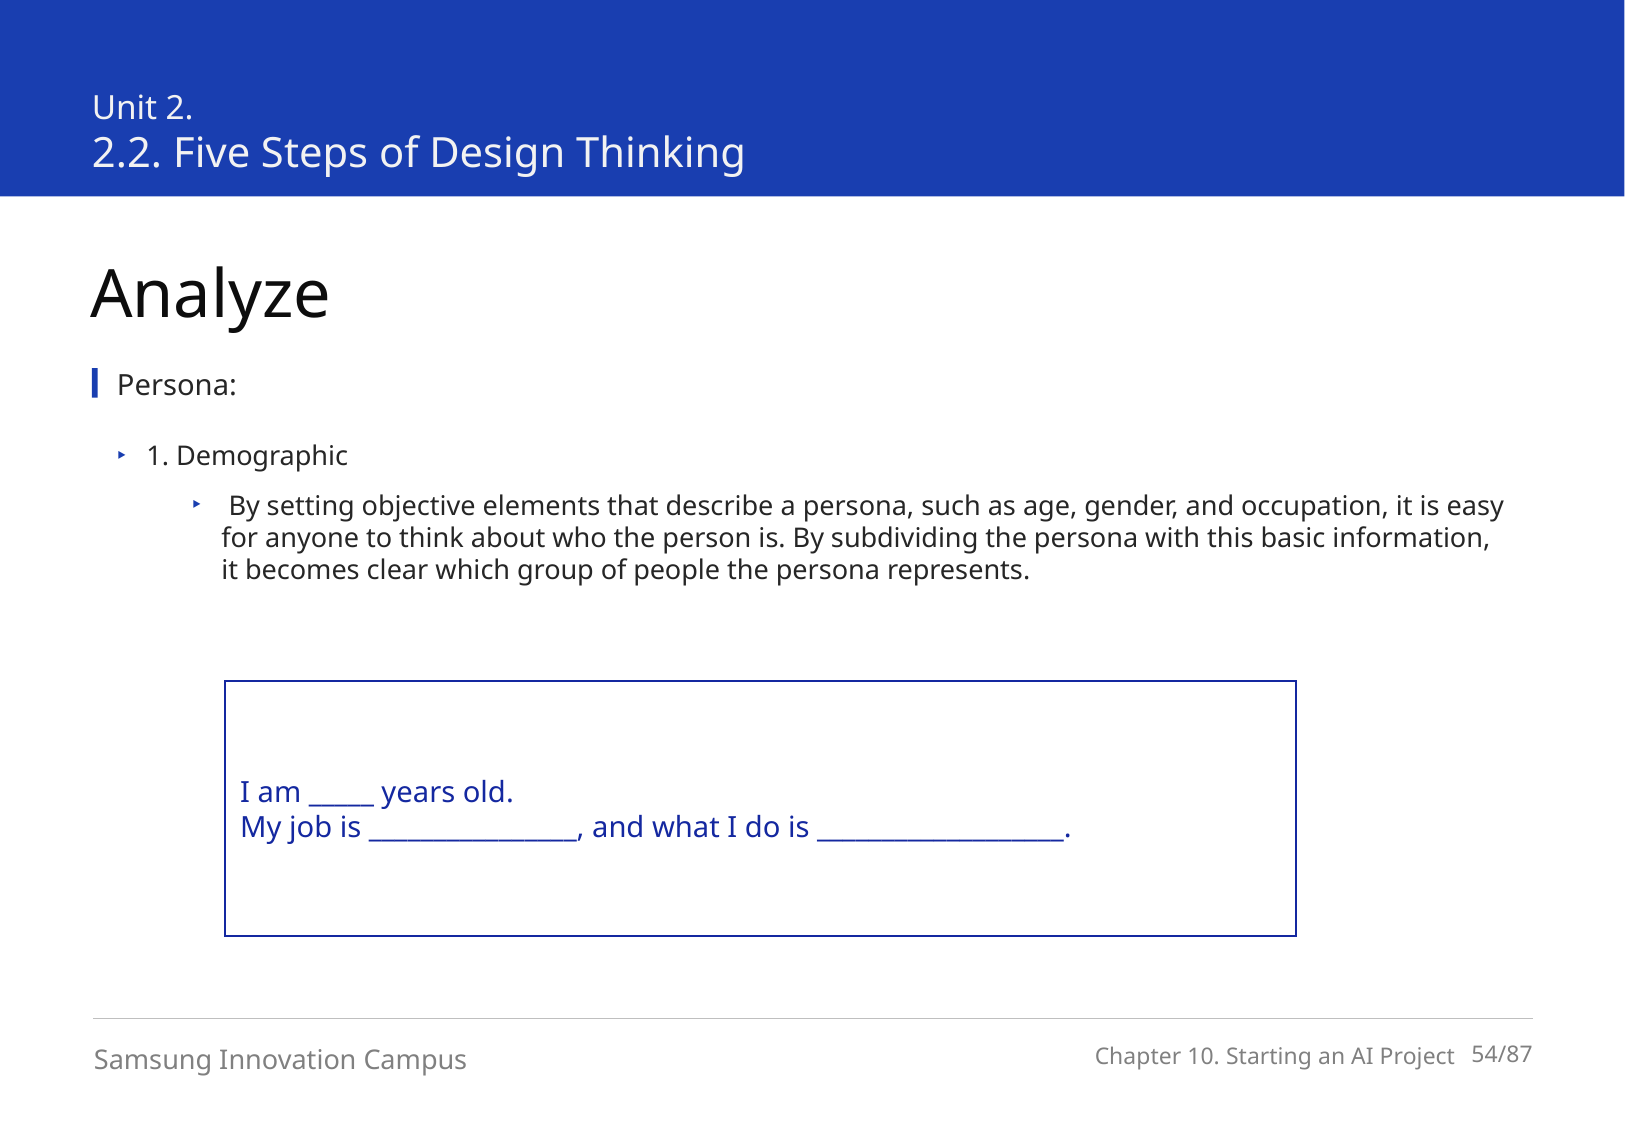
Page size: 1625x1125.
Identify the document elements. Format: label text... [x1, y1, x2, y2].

text_box Unit 2. 2.2. Five Steps of Design Thinking [91, 85, 1048, 177]
text_box I am _____ years old. My job is ________________, and what I do is ___________________. [224, 680, 1297, 937]
text_box 1. Demographic By setting objective elements that describe a persona, such as age, gender, and occupation, it is easy for anyone to think about who the person is. By subdividing the persona with this basic information, it becomes clear which group of people the persona represents. [116, 426, 1533, 598]
text_box Analyze [89, 250, 1534, 332]
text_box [91, 366, 1533, 402]
